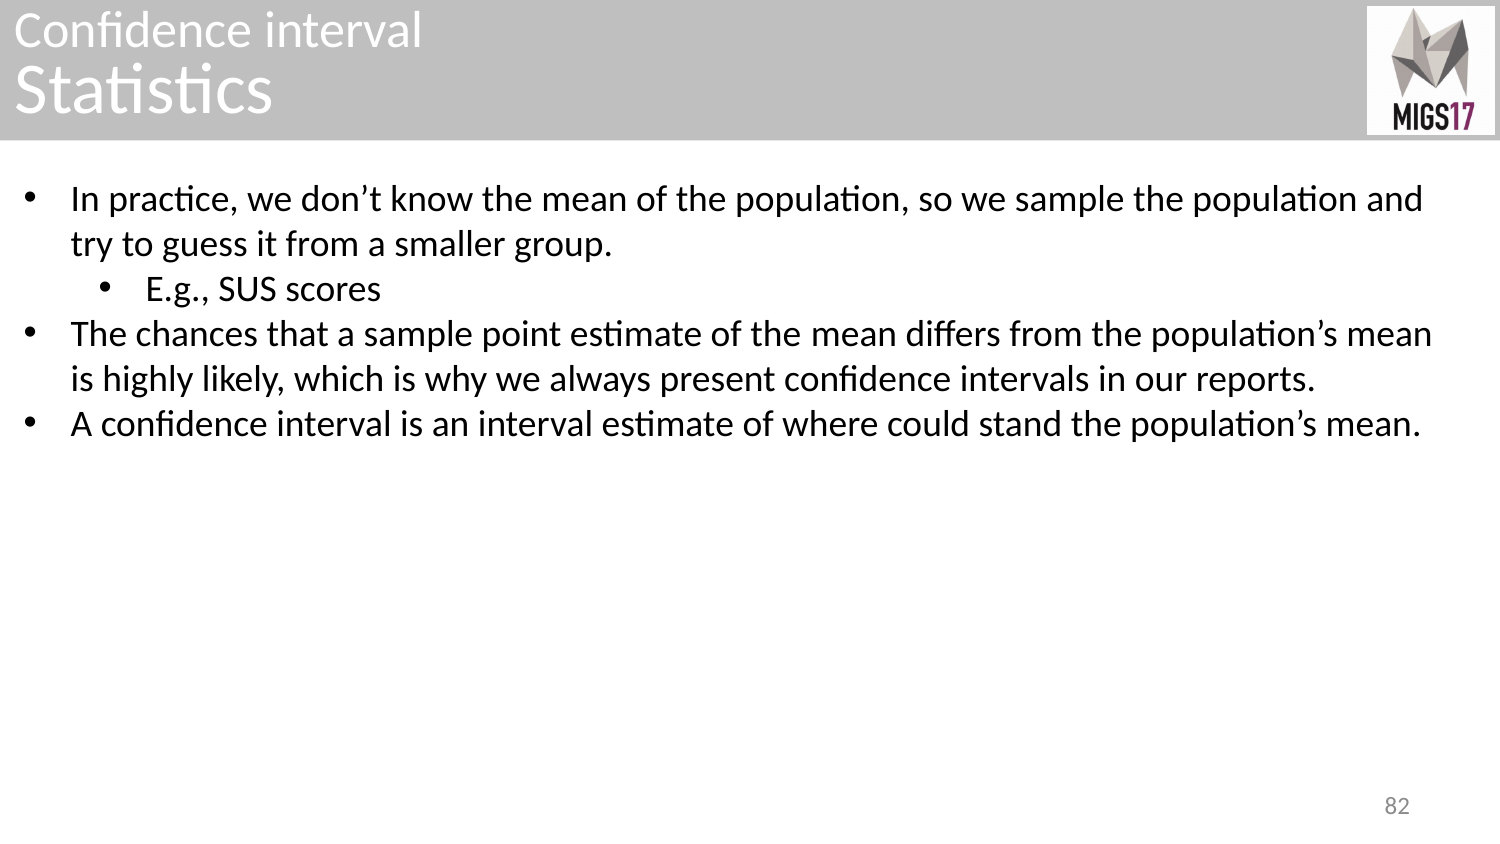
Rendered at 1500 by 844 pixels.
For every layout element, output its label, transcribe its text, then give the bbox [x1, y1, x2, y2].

text_box In practice, we don’t know the mean of the population, so we sample the population and try to guess it from a smaller group. E.g., SUS scores The chances that a sample point estimate of the mean differs from the population’s mean is highly likely, which is why we always present confidence intervals in our reports. A confidence interval is an interval estimate of where could stand the population’s mean. [8, 166, 1460, 497]
slide_number 82 [1074, 782, 1425, 827]
picture [1367, 6, 1496, 135]
text_box Confidence interval Statistics [0, 0, 1500, 141]
